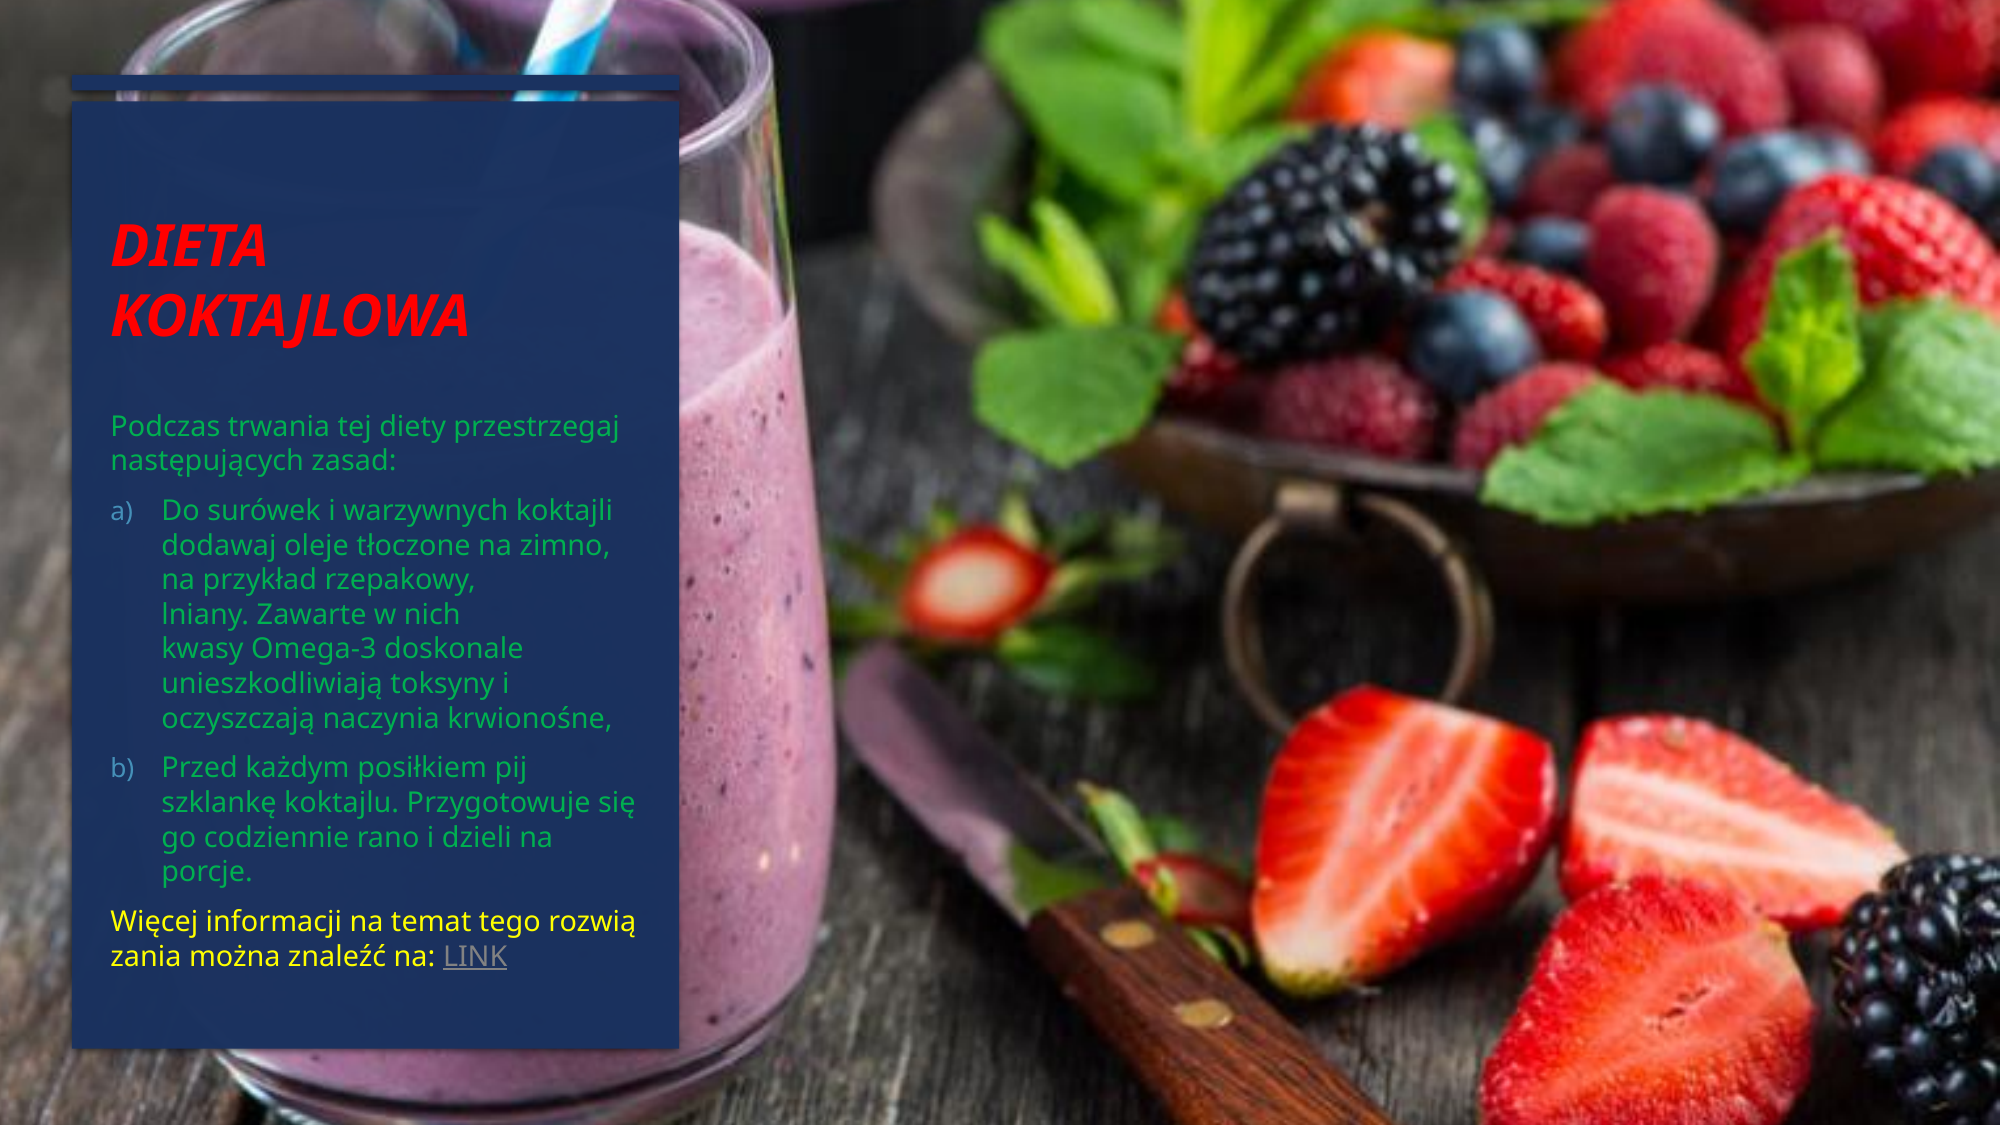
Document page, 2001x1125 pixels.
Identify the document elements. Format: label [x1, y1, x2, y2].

text_box [71, 74, 680, 1049]
picture [0, 0, 2000, 1125]
